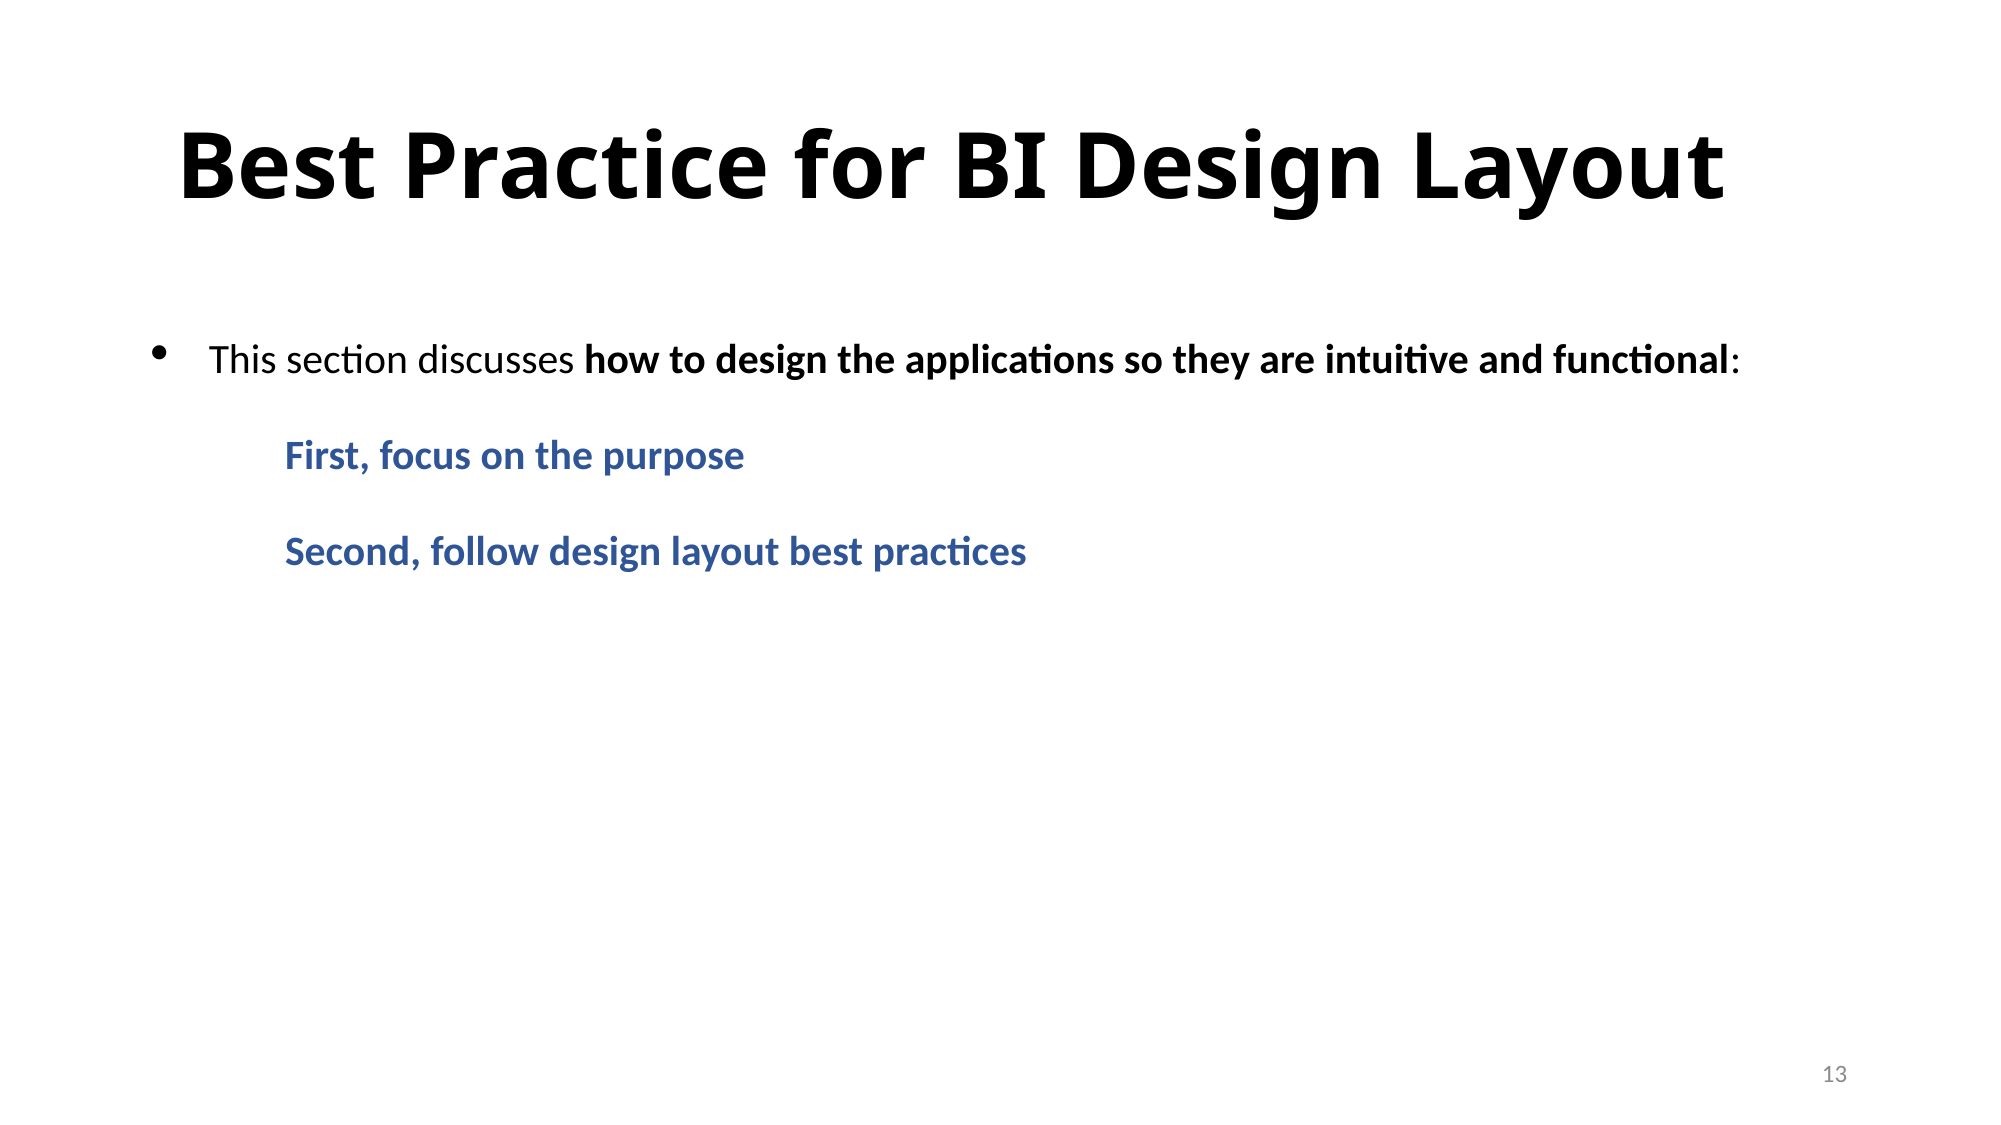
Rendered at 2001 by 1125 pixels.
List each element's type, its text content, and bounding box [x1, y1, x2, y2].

list This section discusses how to design the applications so they are intuitive and functional: First, focus on the purpose Second, follow design layout best practices [137, 299, 1863, 1014]
slide_number 13 [1412, 1042, 1863, 1103]
title Best Practice for BI Design Layout [137, 59, 1863, 278]
